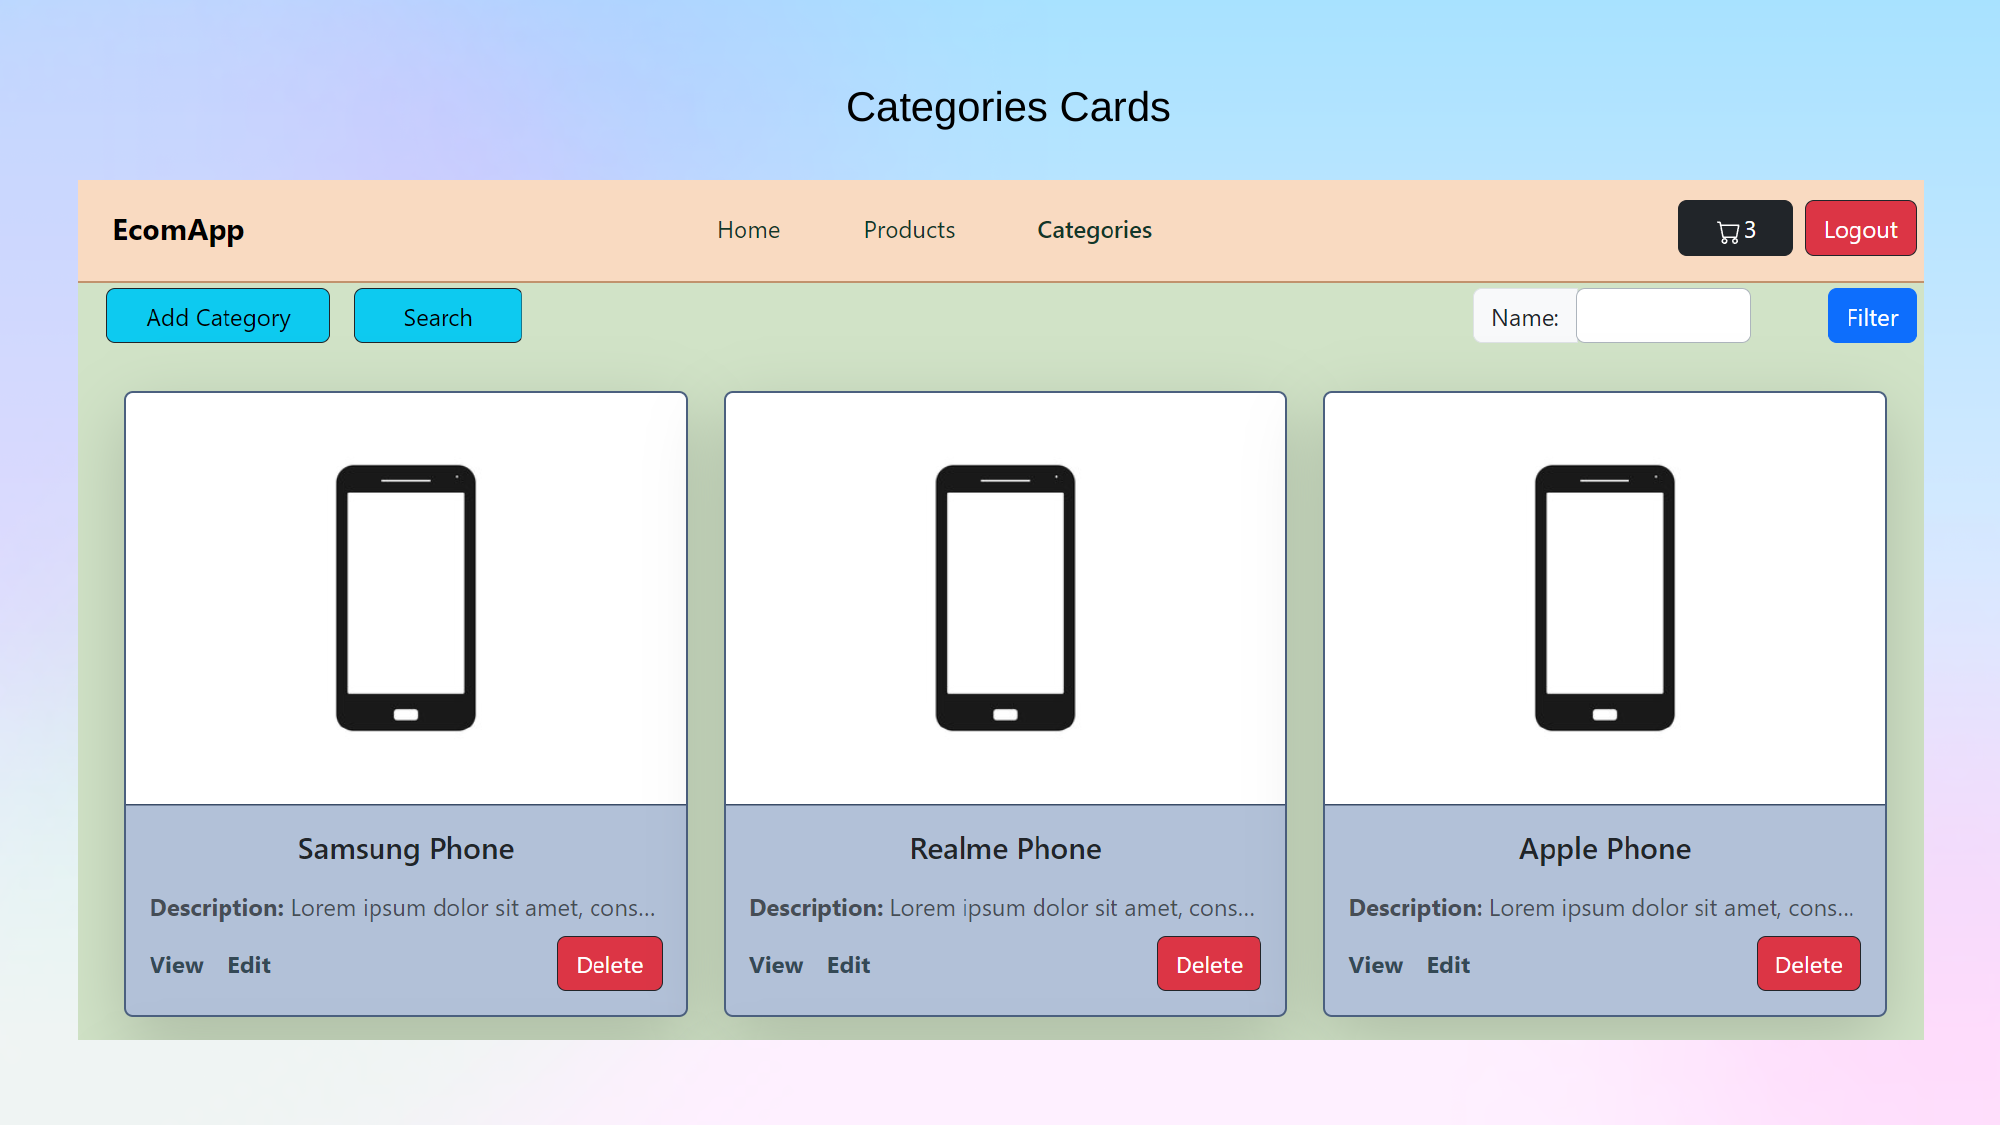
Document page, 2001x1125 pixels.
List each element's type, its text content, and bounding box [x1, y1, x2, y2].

text_box Categories Cards [156, 72, 1861, 138]
picture [0, 0, 2000, 1125]
